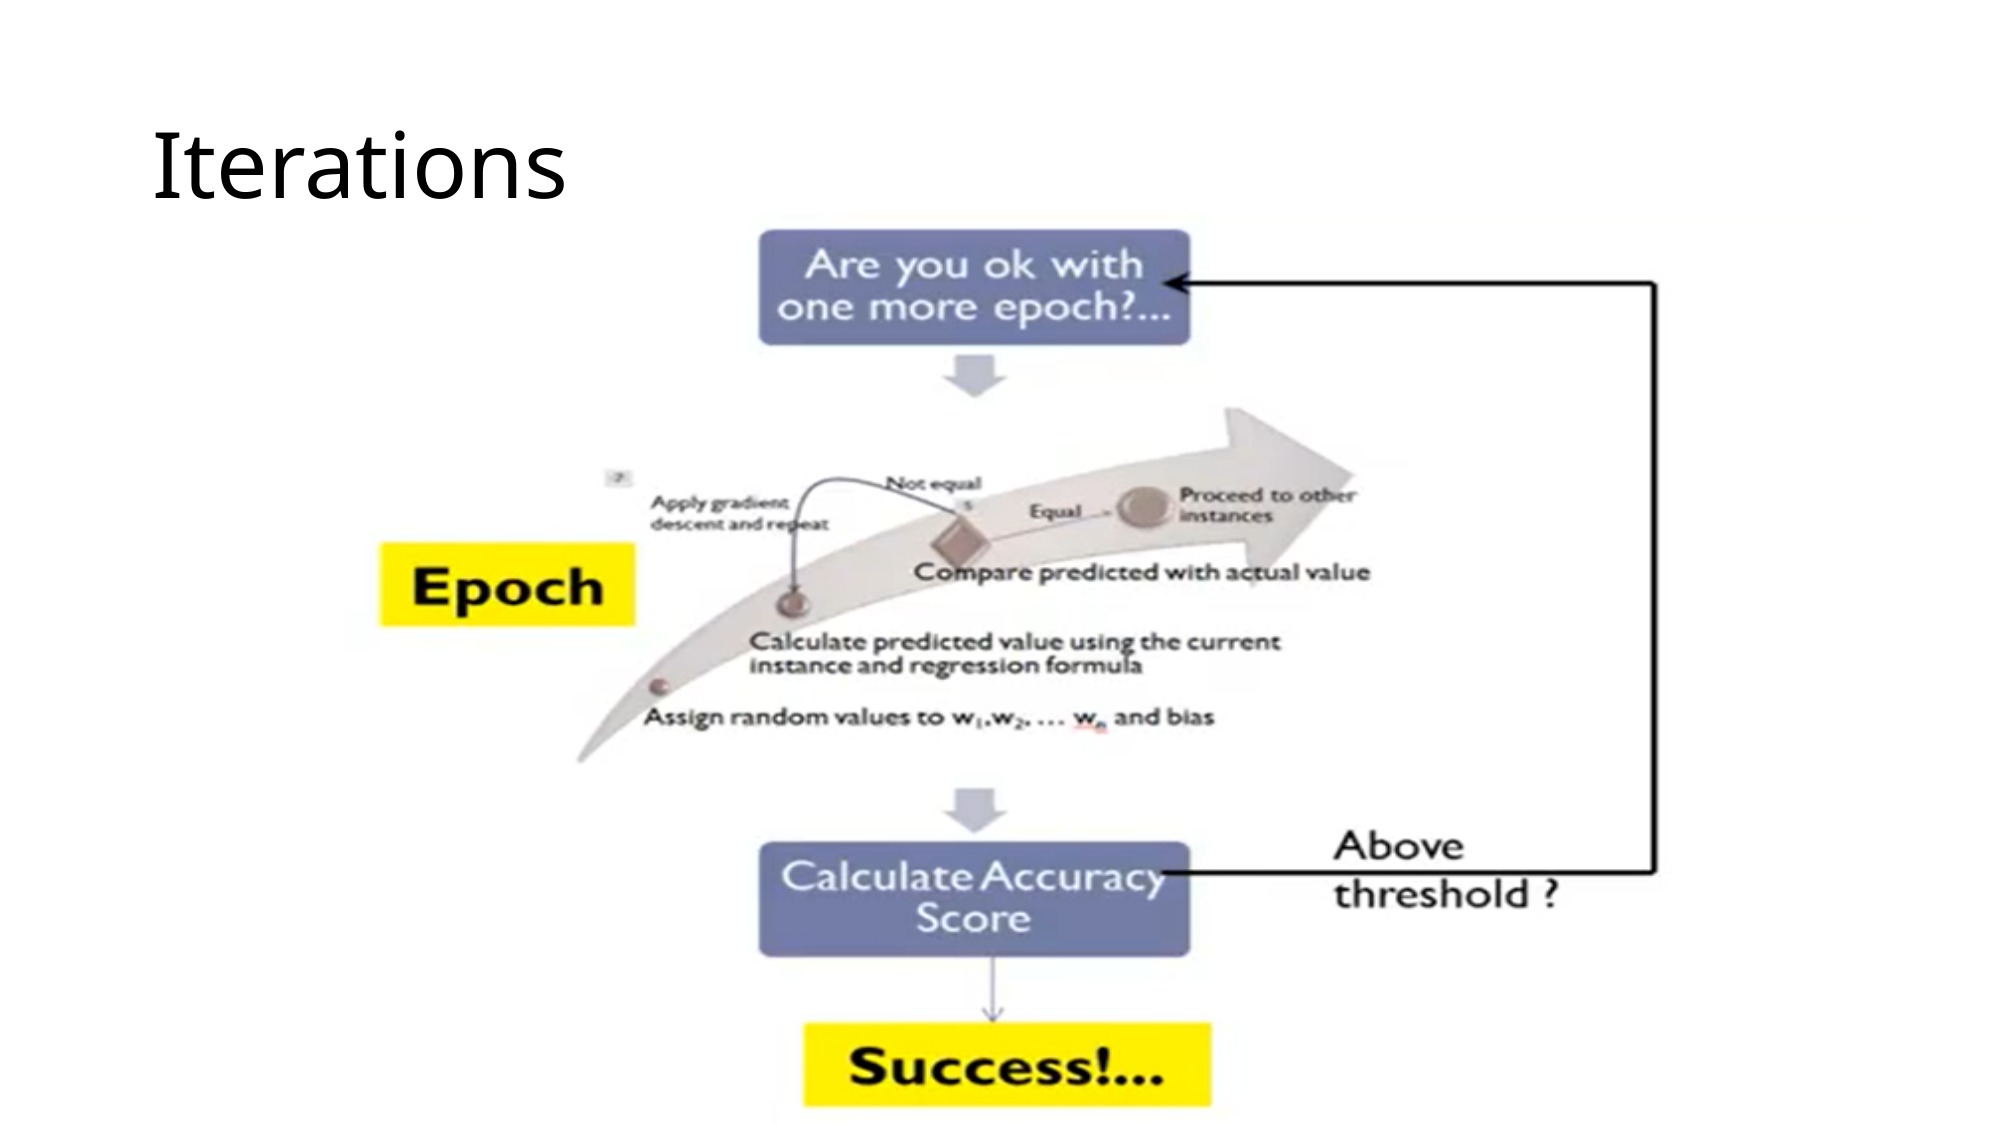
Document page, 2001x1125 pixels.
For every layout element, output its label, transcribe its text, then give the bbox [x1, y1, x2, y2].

picture [18, 211, 2000, 1125]
title Iterations [137, 59, 1863, 211]
